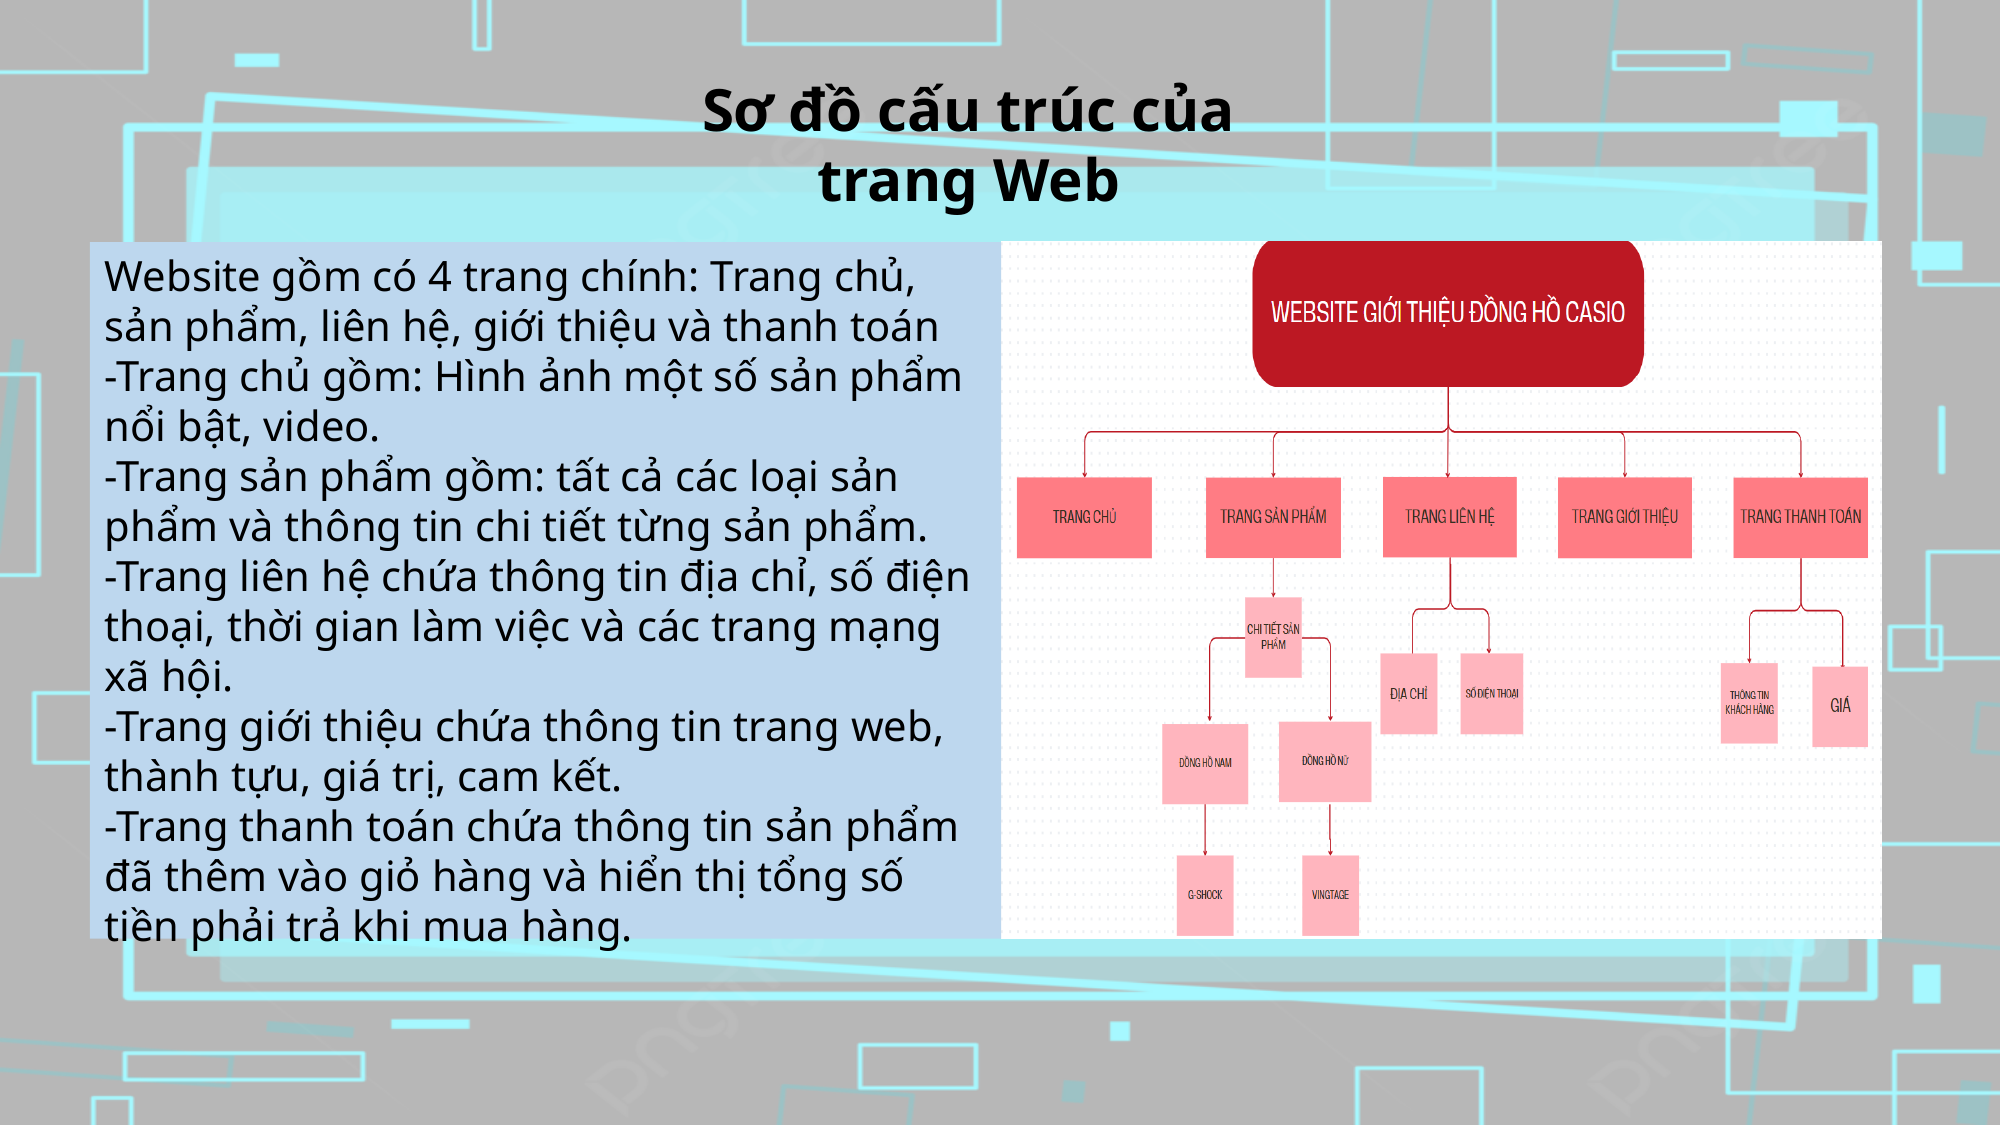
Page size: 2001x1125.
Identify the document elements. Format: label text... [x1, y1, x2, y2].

text_box Website gồm có 4 trang chính: Trang chủ, sản phẩm, liên hệ, giới thiệu và thanh toán -Trang chủ gồm: Hình ảnh một số sản phẩm nổi bật, video. -Trang sản phẩm gồm: tất cả các loại sản phẩm và thông tin chi tiết từng sản phẩm. -Trang liên hệ chứa thông tin địa chỉ, số điện thoại, thời gian làm việc và các trang mạng xã hội. -Trang giới thiệu chứa thông tin trang web, thành tựu, giá trị, cam kết. -Trang thanh toán chứa thông tin sản phẩm đã thêm vào giỏ hàng và hiển thị tổng số tiền phải trả khi mua hàng. [89, 242, 1001, 939]
text_box Sơ đồ cấu trúc của trang Web [635, 65, 1302, 221]
picture [1001, 241, 1882, 939]
